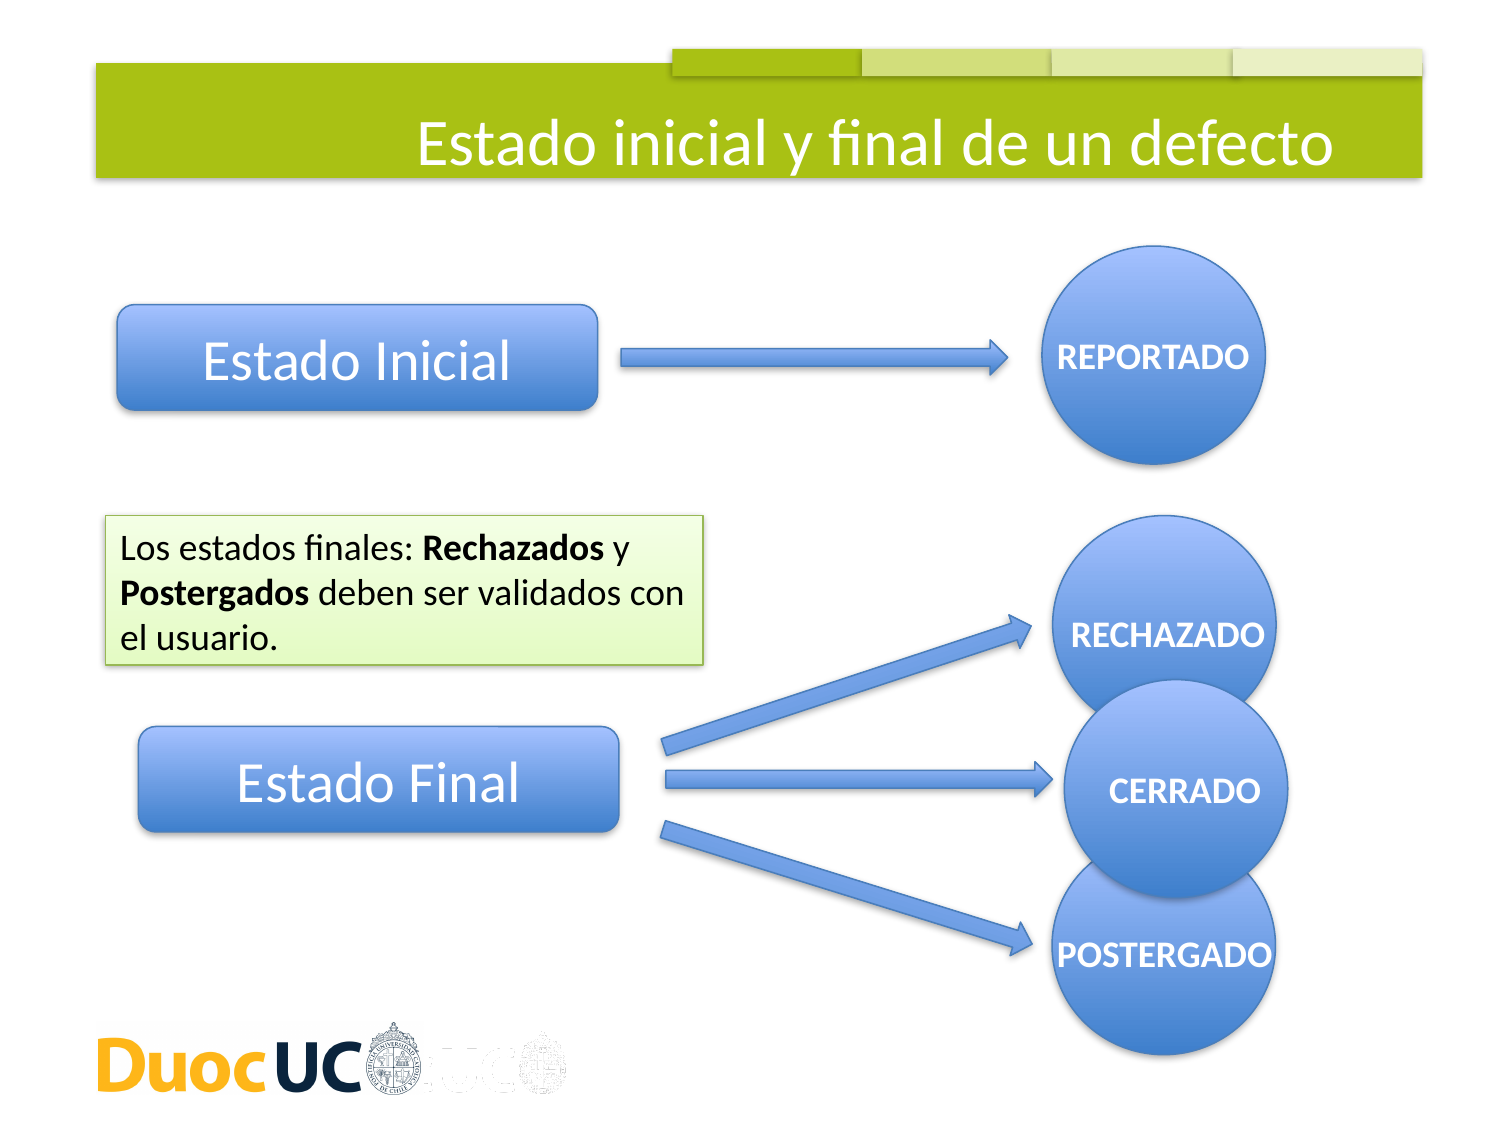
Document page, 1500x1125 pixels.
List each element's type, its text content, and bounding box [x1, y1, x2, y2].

text_box Estado Inicial [116, 303, 599, 411]
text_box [1052, 515, 1282, 734]
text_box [1040, 245, 1266, 465]
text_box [1064, 679, 1288, 898]
text_box Estado Final [137, 725, 620, 833]
title Estado inicial y final de un defecto [0, 45, 1350, 233]
text_box [660, 614, 1032, 757]
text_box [1040, 836, 1290, 1055]
picture [96, 1021, 566, 1095]
text_box Los estados finales: Rechazados y Postergados deben ser validados con el usuario. [105, 515, 704, 666]
text_box [659, 819, 1033, 957]
text_box [620, 339, 1009, 376]
text_box [665, 760, 1054, 798]
